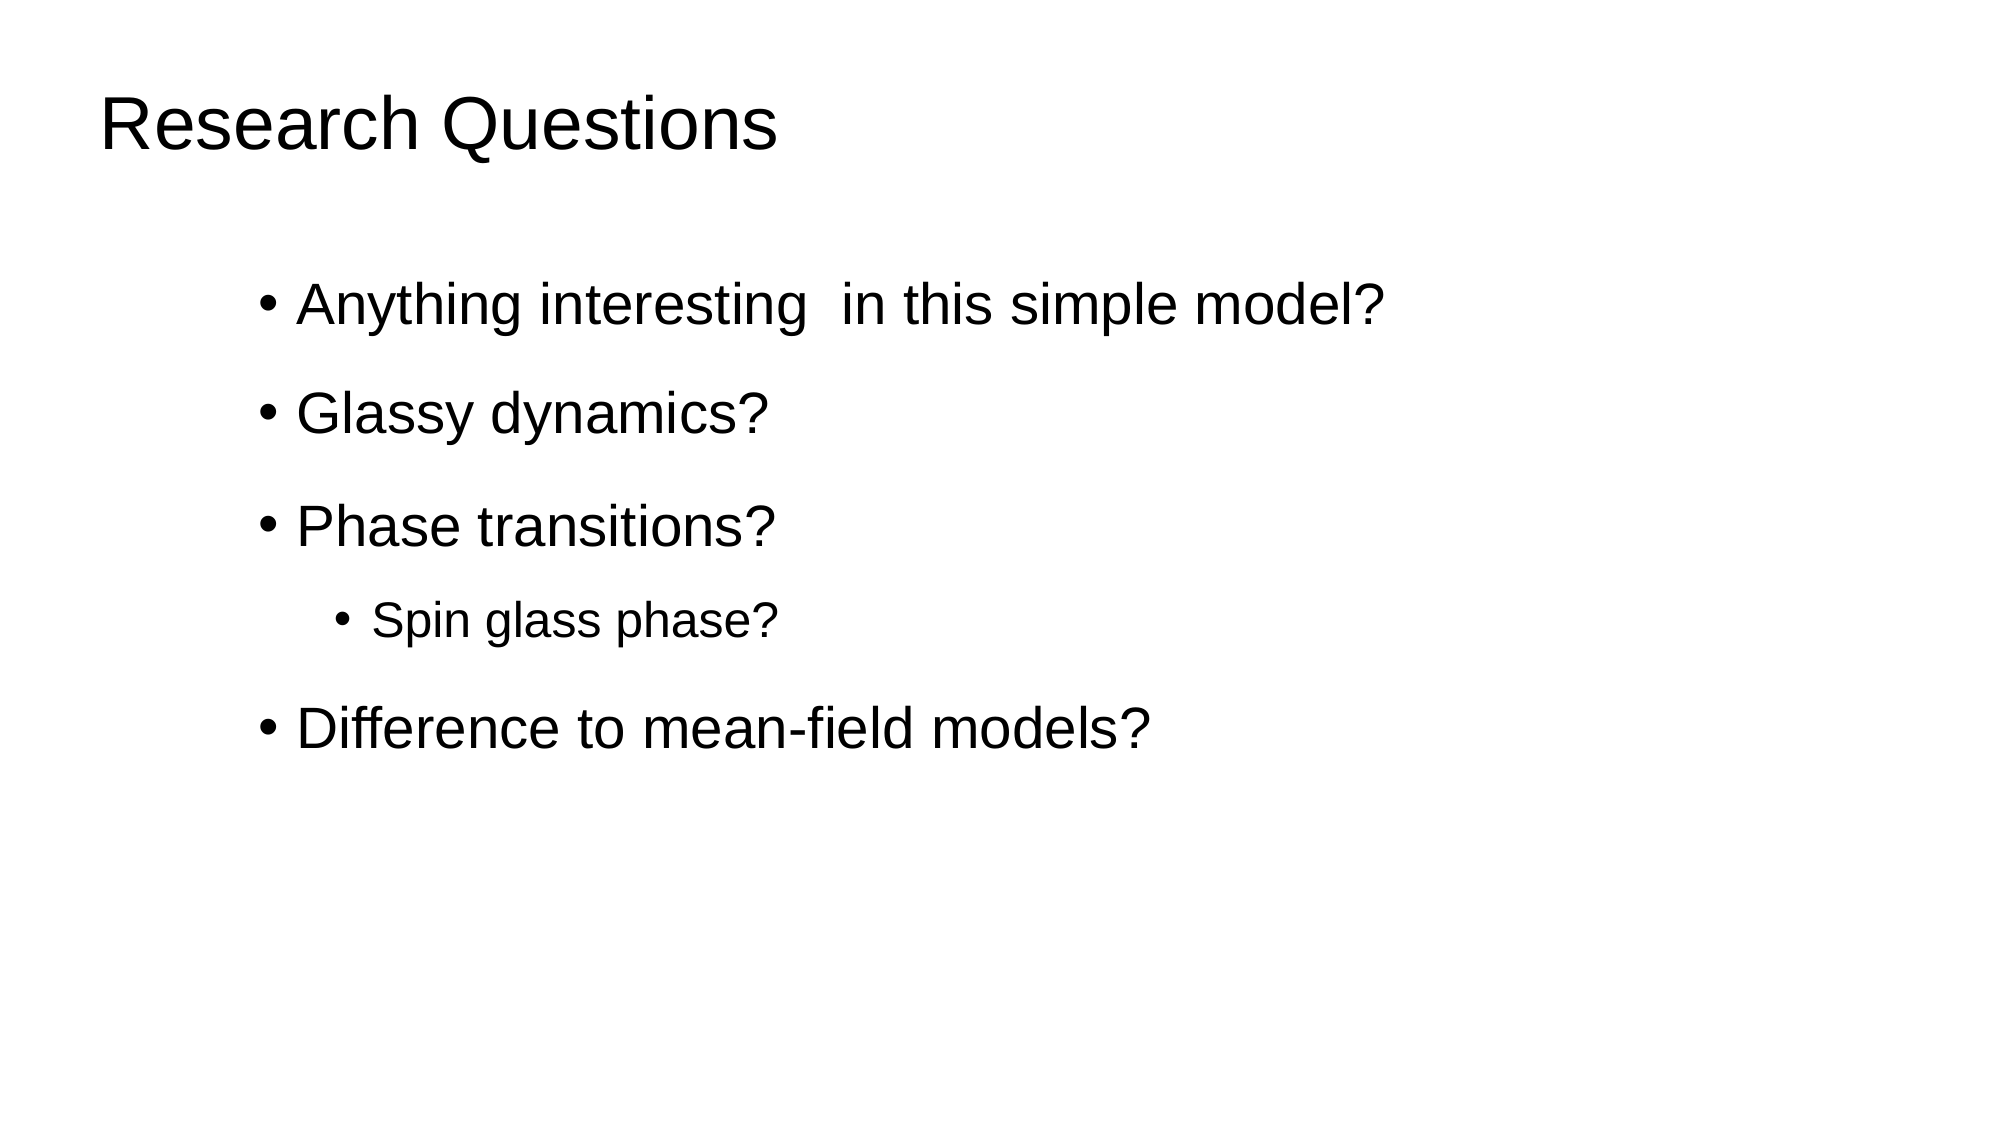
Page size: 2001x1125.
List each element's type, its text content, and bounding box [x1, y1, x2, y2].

list Anything interesting in this simple model? Glassy dynamics? Phase transitions? Spin glass phase? Difference to mean-field models? [244, 266, 1594, 1010]
title Research Questions [84, 31, 1435, 220]
